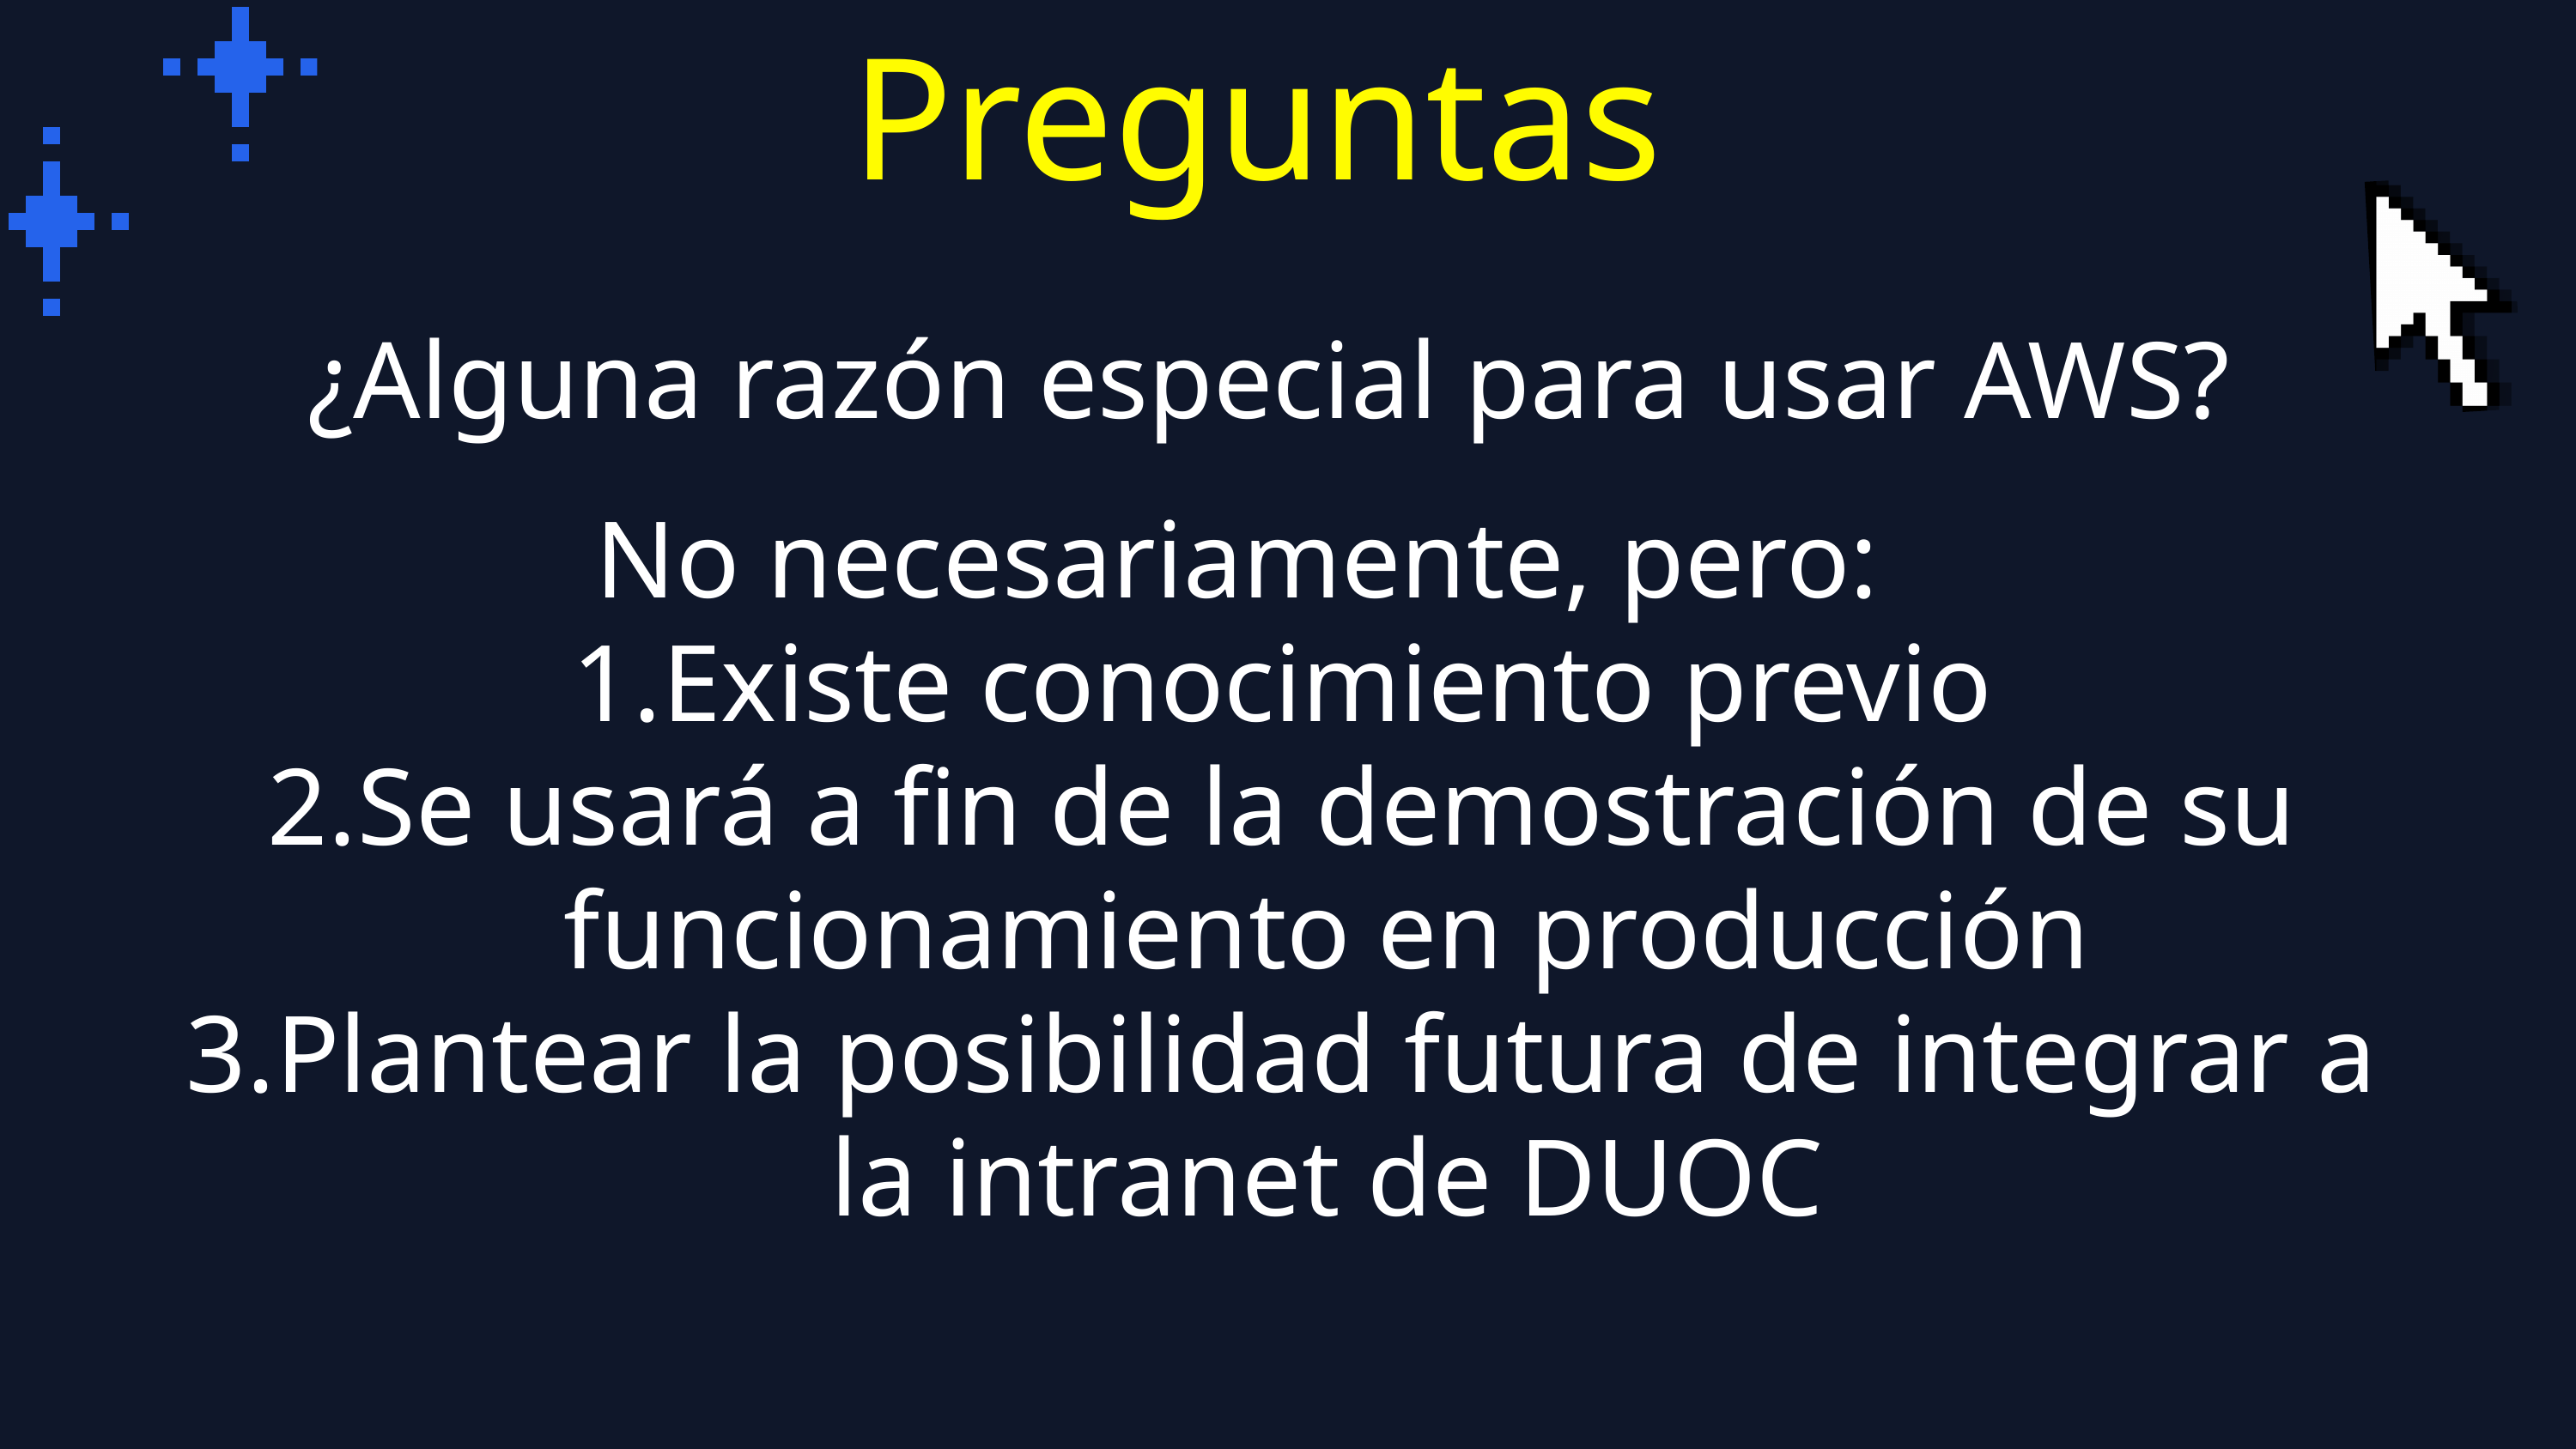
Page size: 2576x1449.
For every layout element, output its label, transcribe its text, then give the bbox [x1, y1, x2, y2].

text_box No necesariamente, pero: Existe conocimiento previo Se usará a fin de la demostración de su funcionamiento en producción Plantear la posibilidad futura de integrar a la intranet de DUOC [63, 494, 2413, 1238]
text_box Preguntas [94, 16, 2419, 214]
text_box [0, 0, 318, 317]
text_box [2366, 173, 2524, 416]
text_box ¿Alguna razón especial para usar AWS? [122, 316, 2391, 494]
